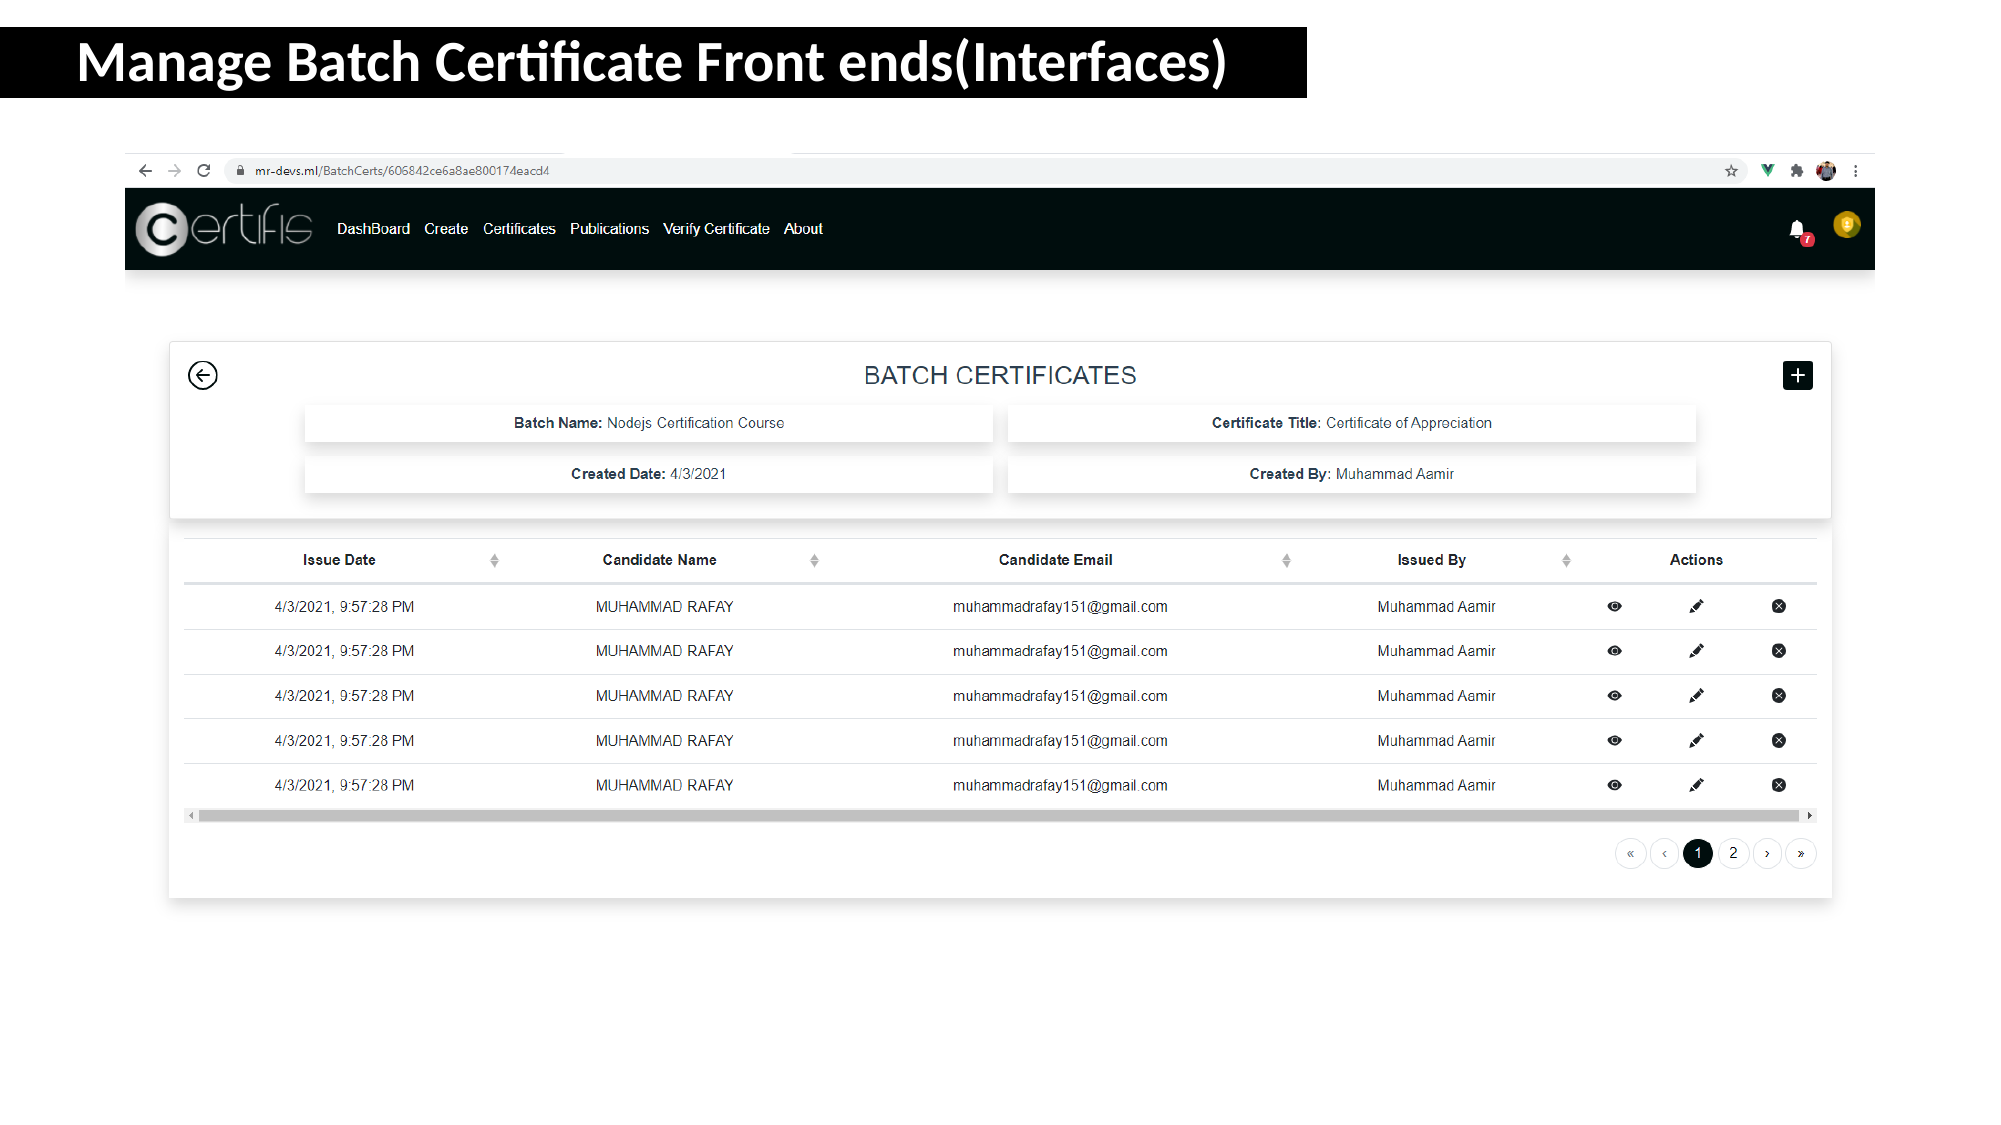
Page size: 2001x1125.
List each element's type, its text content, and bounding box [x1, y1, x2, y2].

text_box Manage Batch Certificate Front ends(Interfaces) [0, 27, 1307, 98]
picture [125, 153, 1875, 1072]
